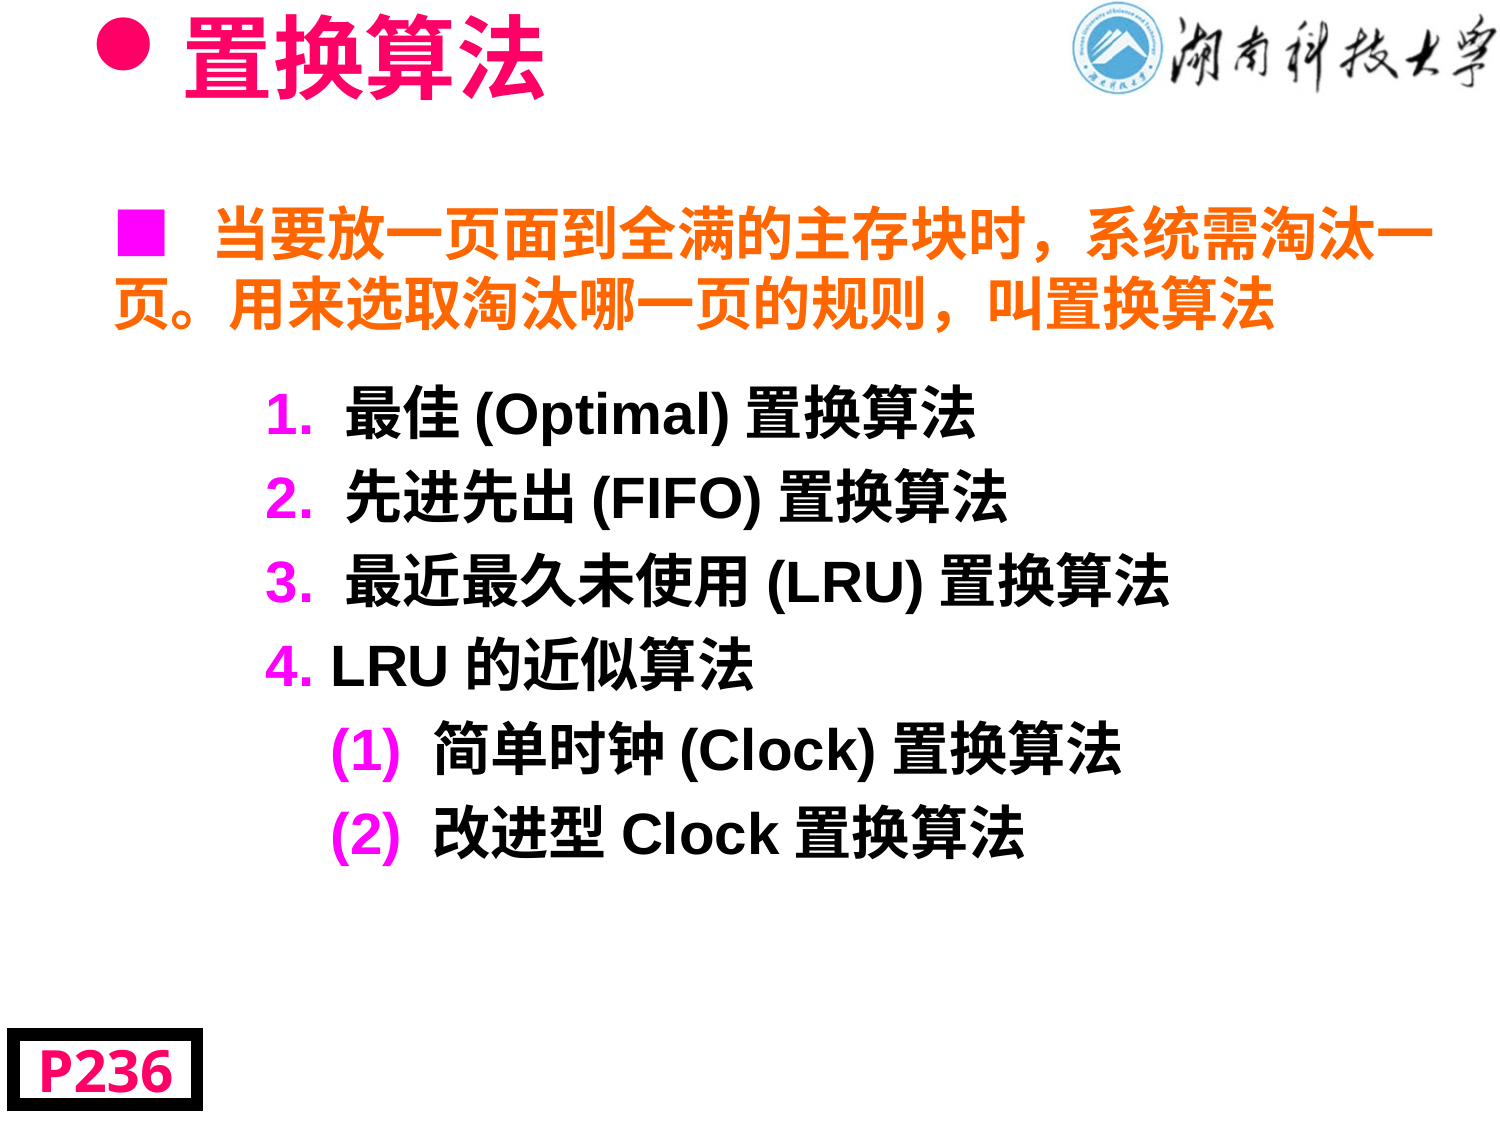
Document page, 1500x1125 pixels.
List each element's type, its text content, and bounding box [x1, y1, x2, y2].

text_box ■ 当要放一页面到全满的主存块时，系统需淘汰一页。用来选取淘汰哪一页的规则，叫置换算法 [112, 197, 1447, 338]
text_box 1. 最佳(Optimal)置换算法 2. 先进先出(FIFO)置换算法 3. 最近最久未使用(LRU)置换算法 4. LRU的近似算法 (1) 简单时钟(Clock)置换算法 (2) 改进型Clock置换算法 [265, 362, 1235, 951]
text_box P236 [13, 1034, 198, 1105]
picture [1426, 0, 1500, 97]
title 置换算法 [74, 0, 1426, 112]
